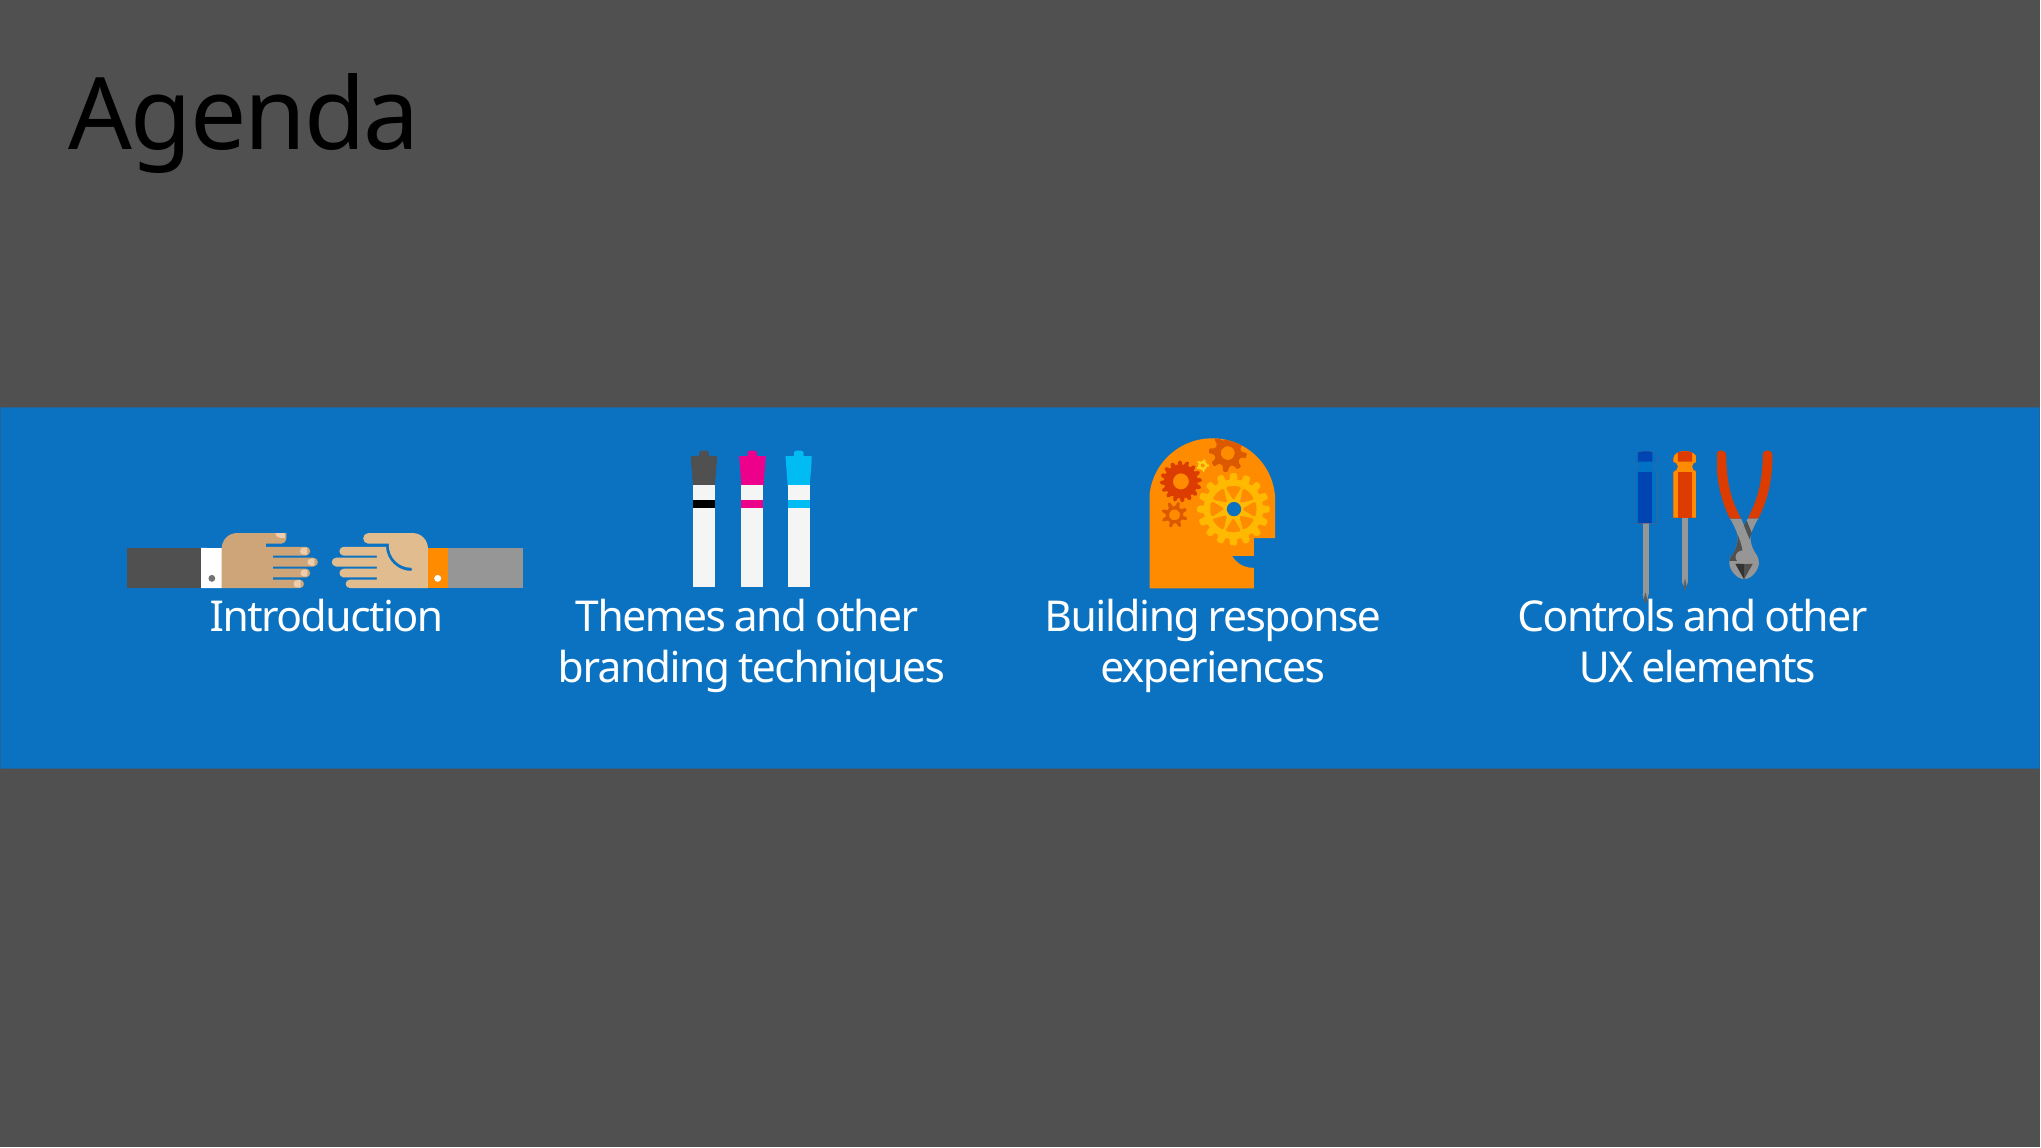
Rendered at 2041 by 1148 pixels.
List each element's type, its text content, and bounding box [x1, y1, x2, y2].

text_box Controls and other UX elements [1517, 588, 1877, 691]
title Agenda [45, 48, 1996, 199]
text_box Themes and other branding techniques [557, 588, 945, 691]
picture [126, 532, 523, 589]
picture [690, 450, 812, 588]
text_box Building response experiences [1044, 588, 1381, 691]
text_box Introduction [209, 589, 444, 640]
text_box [1634, 450, 1773, 605]
text_box [0, 407, 2040, 769]
picture [804, 450, 812, 455]
picture [1149, 433, 1276, 589]
